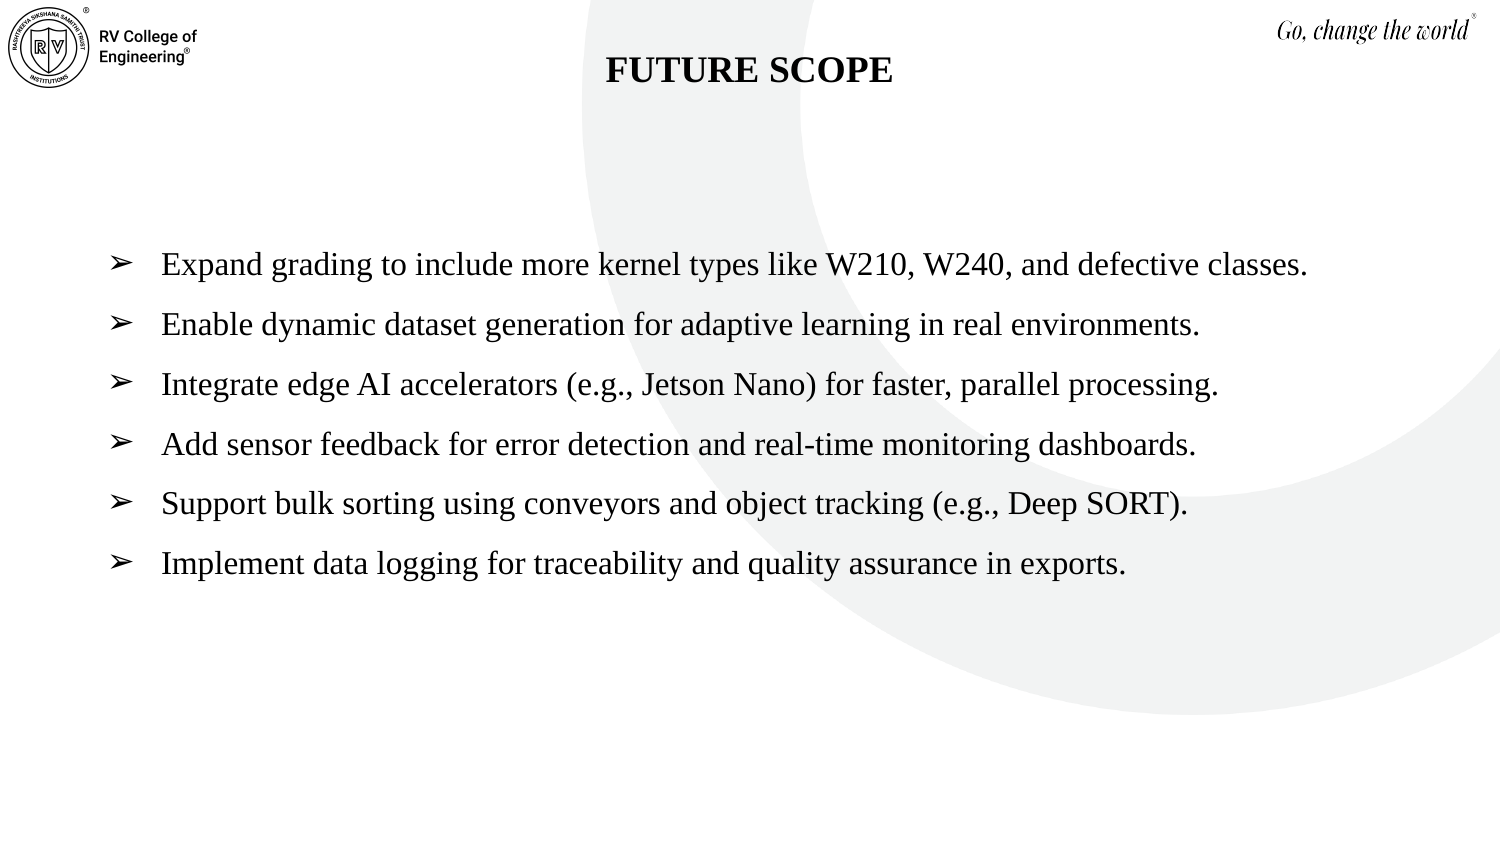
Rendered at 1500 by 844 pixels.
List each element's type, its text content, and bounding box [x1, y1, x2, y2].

text_box Expand grading to include more kernel types like W210, W240, and defective classes. Enable dynamic dataset generation for adaptive learning in real environments. Integrate edge AI accelerators (e.g., Jetson Nano) for faster, parallel processing. Add sensor feedback for error detection and real-time monitoring dashboards. Support bulk sorting using conveyors and object tracking (e.g., Deep SORT). Implement data logging for traceability and quality assurance in exports. [71, 206, 1340, 699]
title FUTURE SCOPE [272, 39, 1228, 101]
picture [0, 0, 1500, 844]
